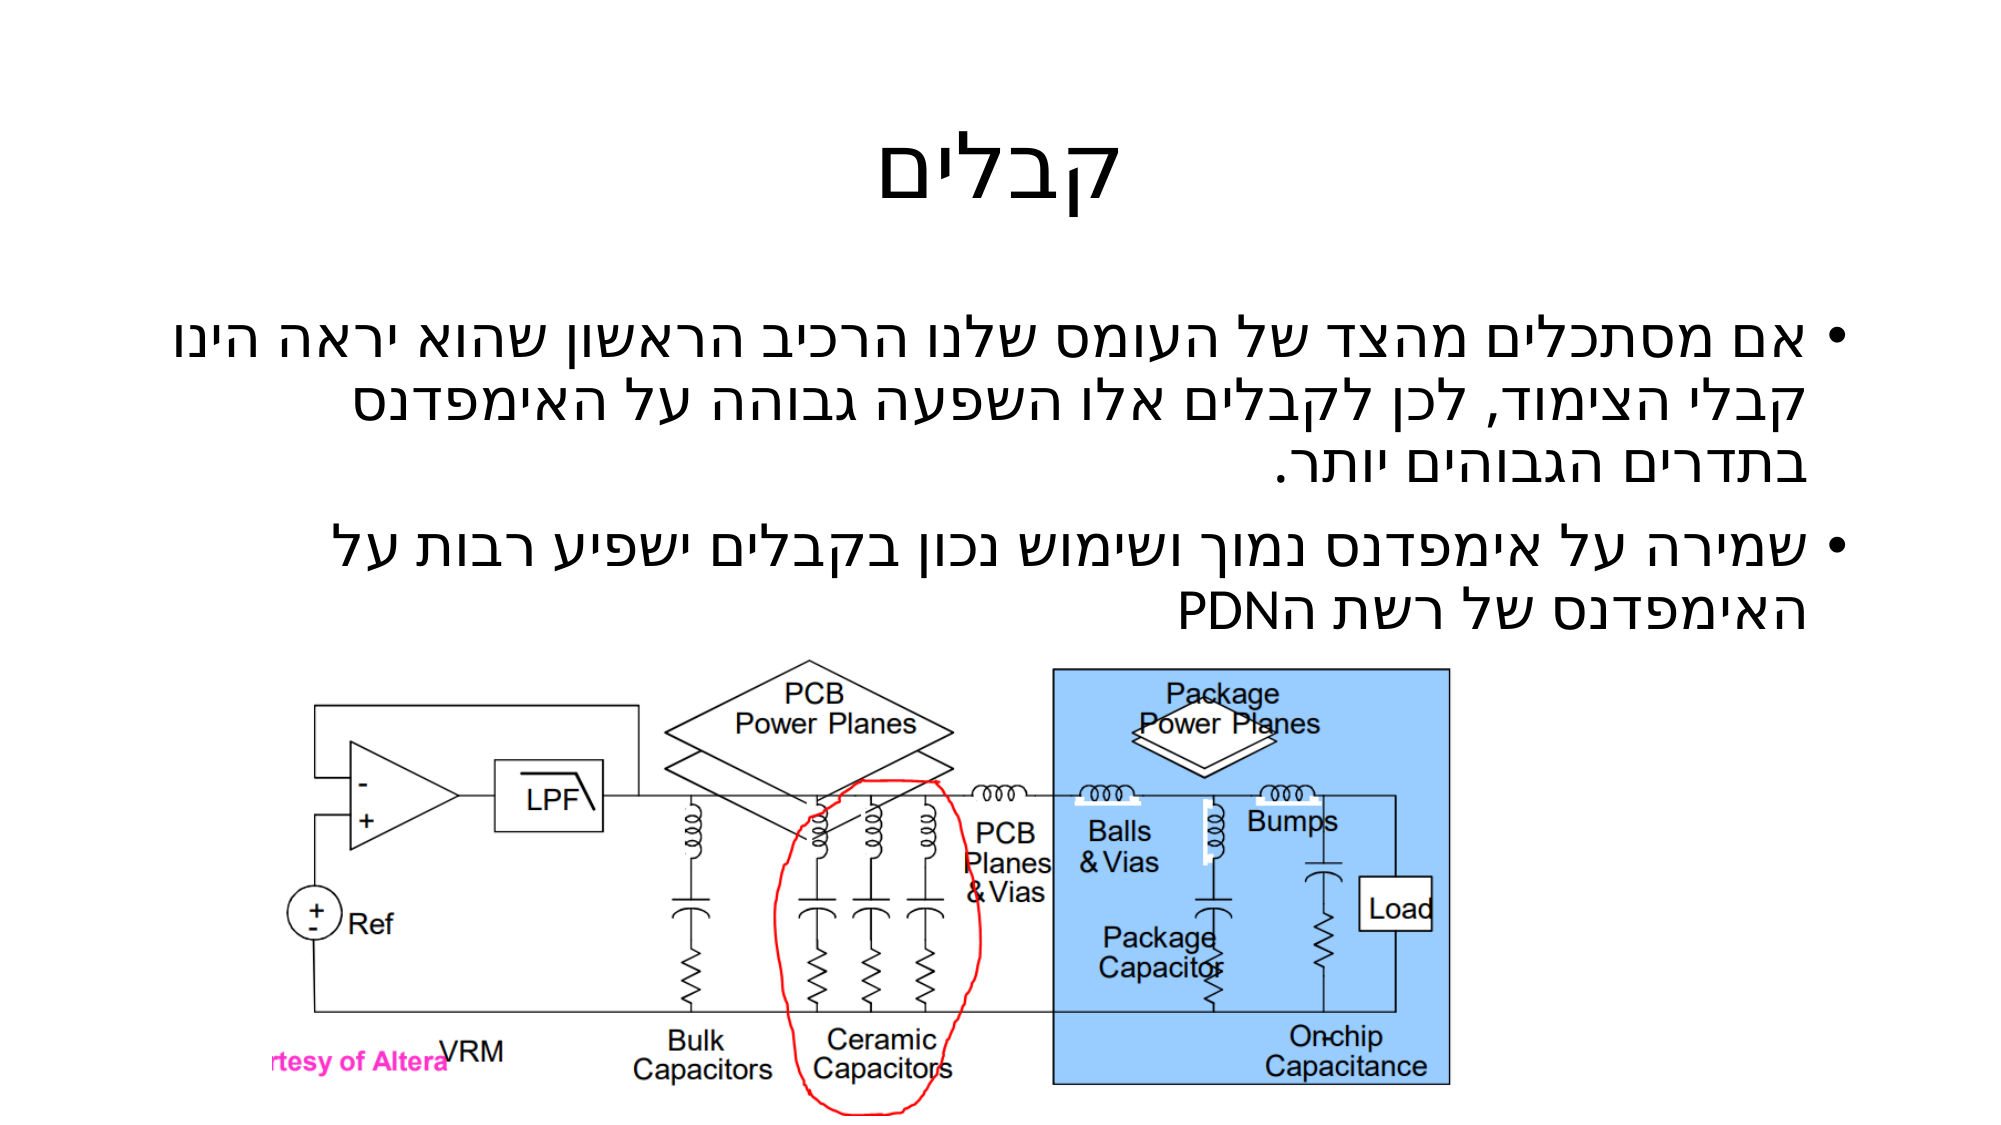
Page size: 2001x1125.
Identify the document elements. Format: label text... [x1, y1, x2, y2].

picture [272, 645, 1470, 1116]
list אם מסתכלים מהצד של העומס שלנו הרכיב הראשון שהוא יראה הינו קבלי הצימוד, לכן לקבלים אלו השפעה גבוהה על האימפדנס בתדרים הגבוהים יותר. שמירה על אימפדנס נמוך ושימוש נכון בקבלים ישפיע רבות על האימפדנס של רשת הPDN [137, 299, 1863, 1014]
title קבלים [137, 59, 1863, 278]
